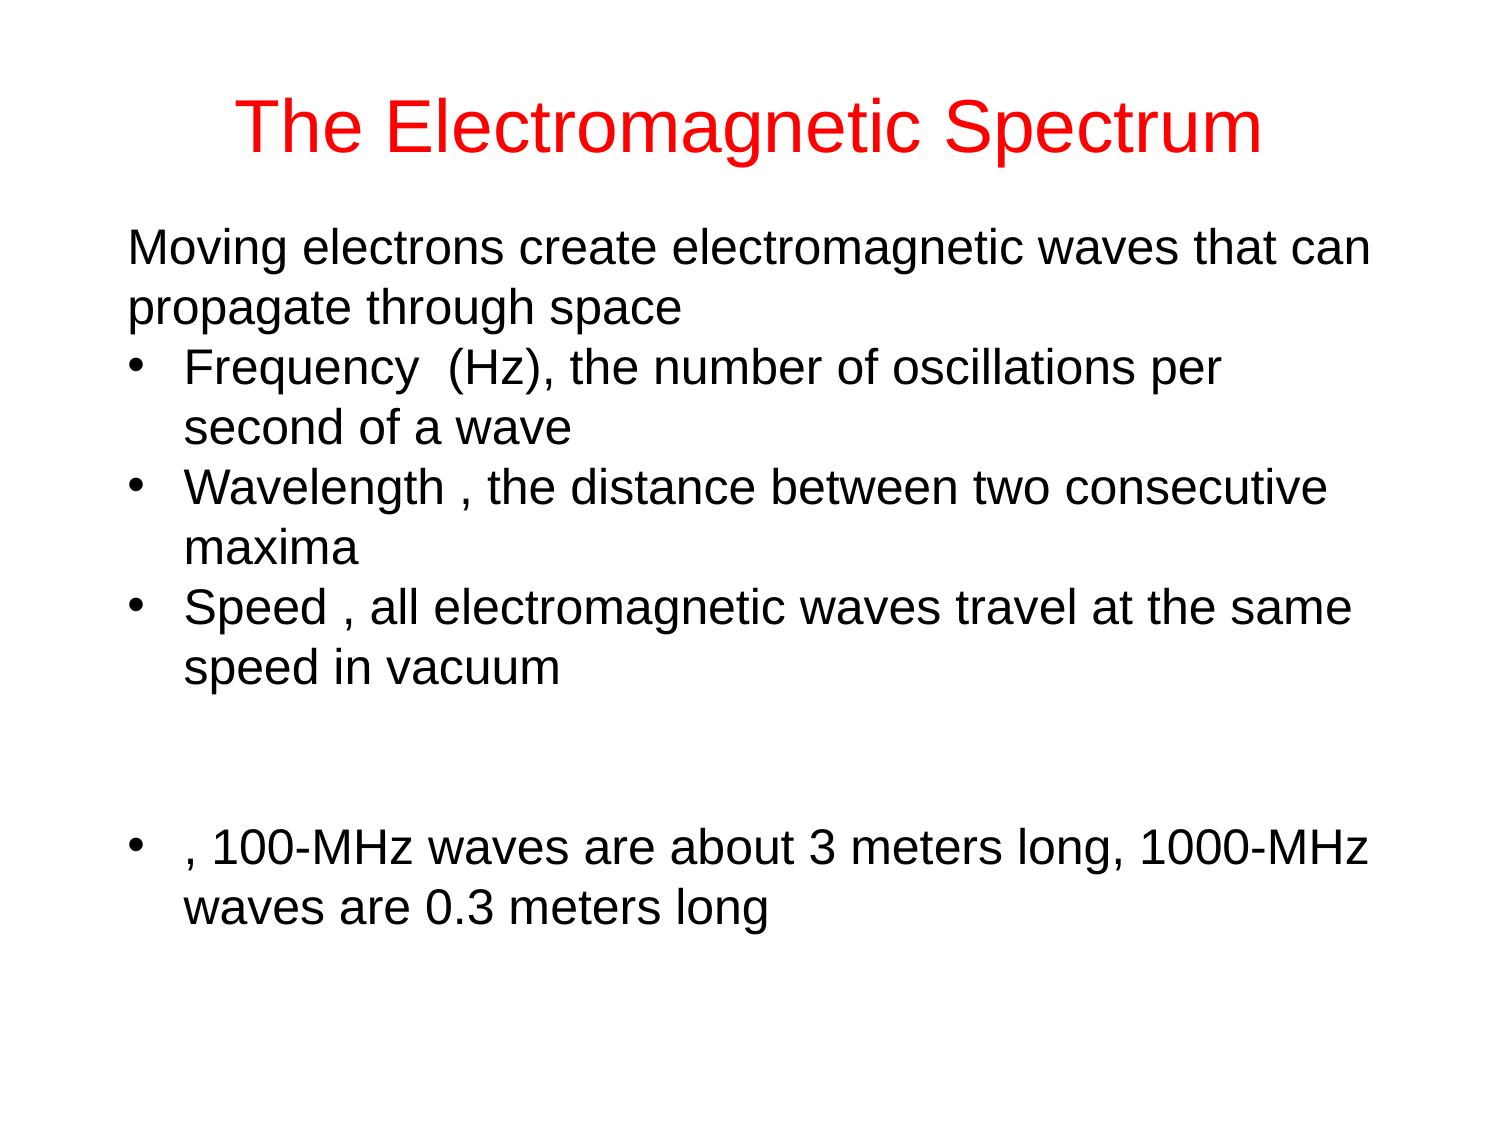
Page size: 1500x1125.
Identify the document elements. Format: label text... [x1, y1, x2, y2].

title The Electromagnetic Spectrum [0, 0, 1500, 245]
